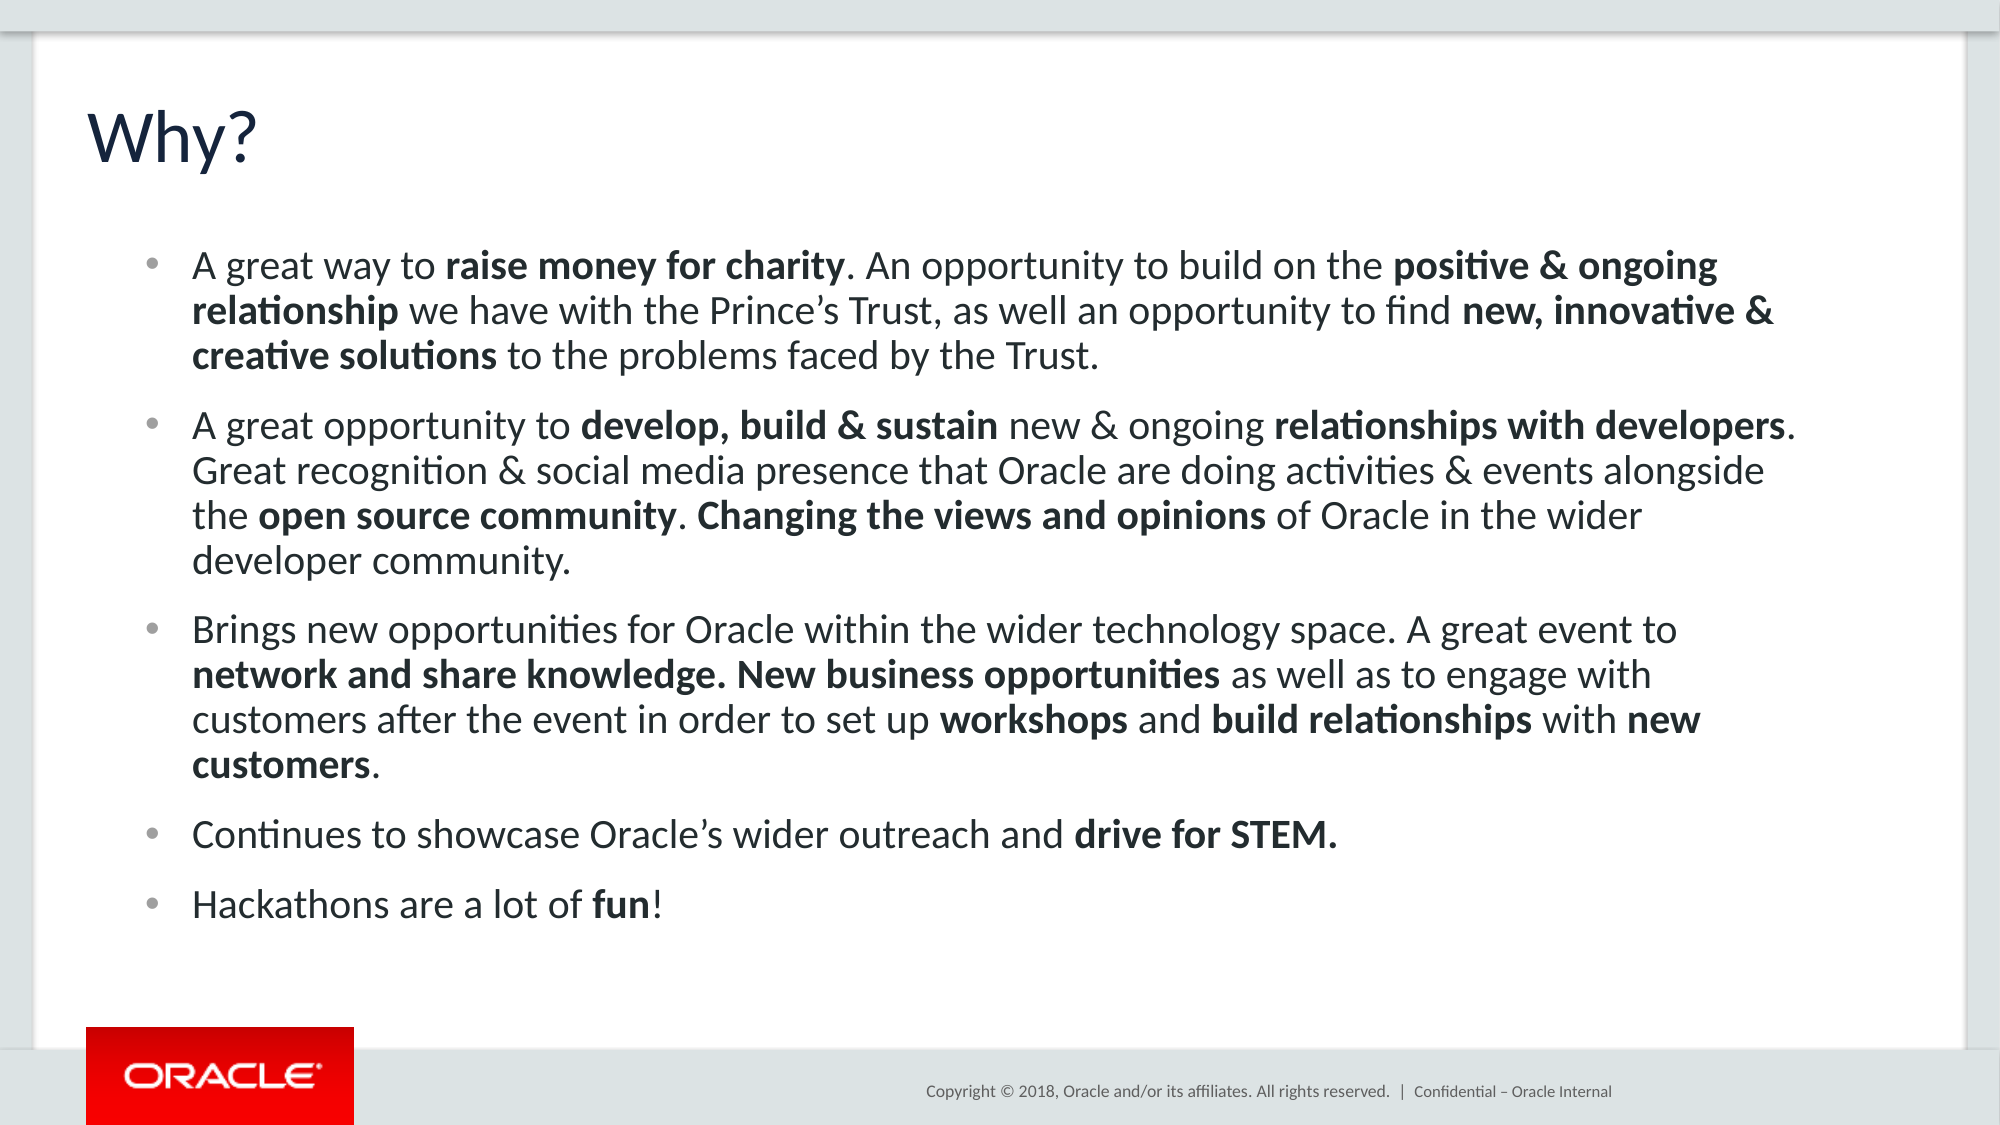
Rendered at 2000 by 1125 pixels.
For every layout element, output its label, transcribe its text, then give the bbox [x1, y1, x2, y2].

picture [86, 1027, 354, 1125]
footer Confidential – Oracle Internal [1414, 1075, 1865, 1106]
list A great way to raise money for charity. An opportunity to build on the positive & ongoing relationship we have with the Prince’s Trust, as well an opportunity to find new, innovative & creative solutions to the problems faced by the Trust. A great opportunity to develop, build & sustain new & ongoing relationships with developers. Great recognition & social media presence that Oracle are doing activities & events alongside the open source community. Changing the views and opinions of Oracle in the wider developer community. Brings new opportunities for Oracle within the wider technology space. A great event to network and share knowledge. New business opportunities as well as to engage with customers after the event in order to set up workshops and build relationships with new customers. Continues to showcase Oracle’s wider outreach and drive for STEM. Hackathons are a lot of fun! [145, 243, 1818, 983]
title Why? [87, 73, 1913, 177]
